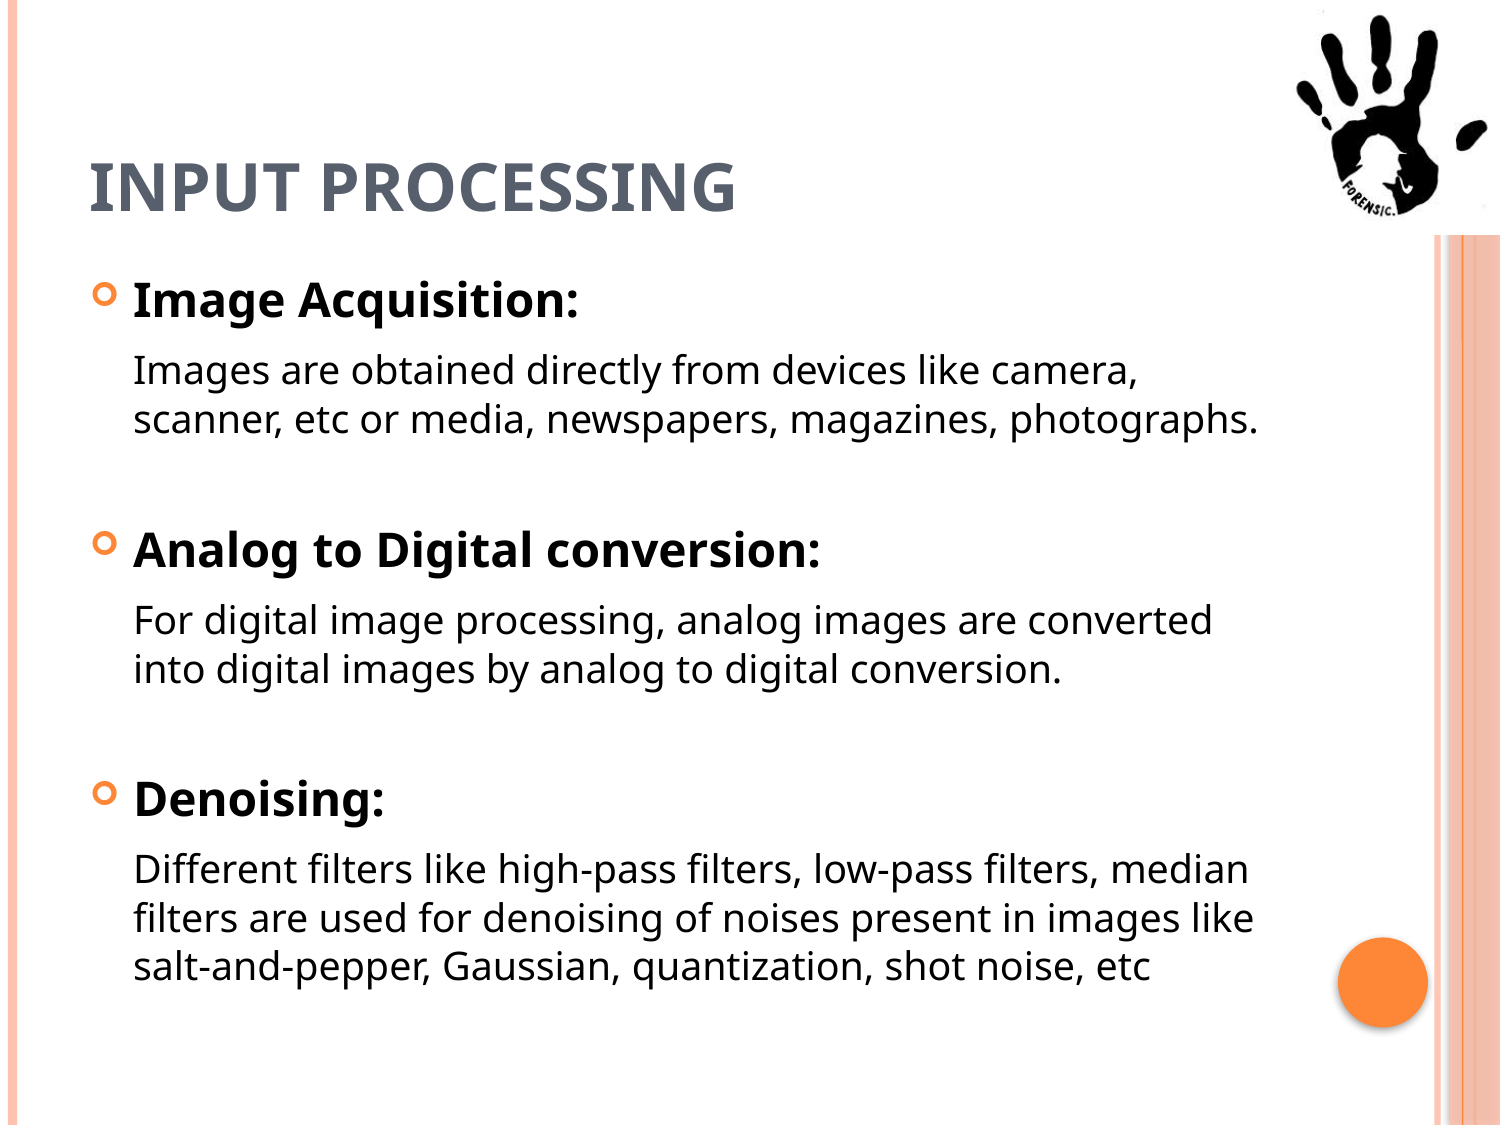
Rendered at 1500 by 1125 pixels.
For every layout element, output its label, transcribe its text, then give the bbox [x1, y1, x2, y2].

picture [1289, 0, 1500, 235]
title Input processing [75, 45, 1283, 233]
list Image Acquisition: Images are obtained directly from devices like camera, scanner, etc or media, newspapers, magazines, photographs. Analog to Digital conversion: For digital image processing, analog images are converted into digital images by analog to digital conversion. Denoising: Different filters like high-pass filters, low-pass filters, median filters are used for denoising of noises present in images like salt-and-pepper, Gaussian, quantization, shot noise, etc [75, 262, 1300, 1062]
